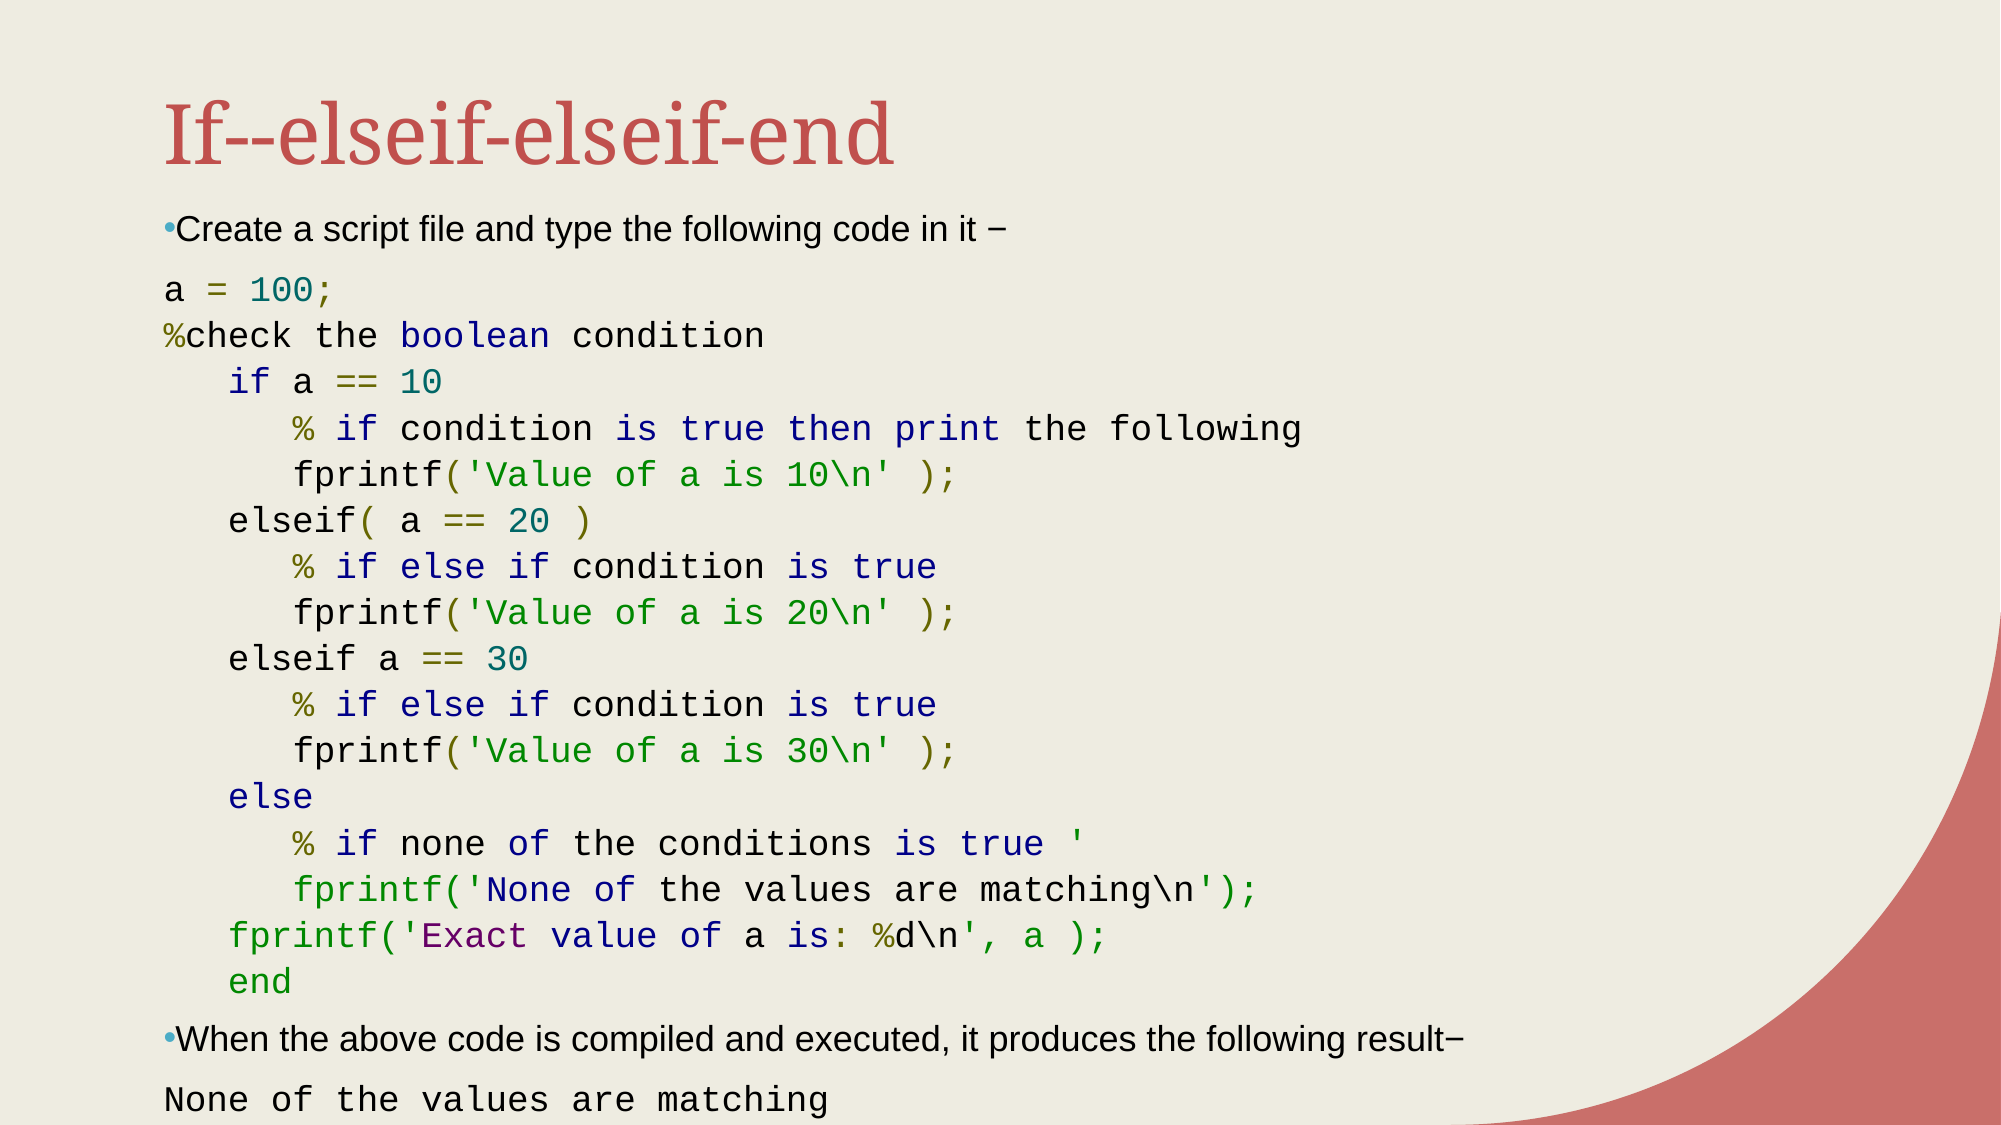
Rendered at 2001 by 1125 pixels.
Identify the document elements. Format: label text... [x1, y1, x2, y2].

list Create a script file and type the following code in it − a = 100; %check the boolean condition if a == 10 % if condition is true then print the following fprintf('Value of a is 10\n' ); elseif( a == 20 ) % if else if condition is true fprintf('Value of a is 20\n' ); elseif a == 30 % if else if condition is true fprintf('Value of a is 30\n' ); else % if none of the conditions is true ' fprintf('None of the values are matching\n'); fprintf('Exact value of a is: %d\n', a ); end When the above code is compiled and executed, it produces the following result− None of the values are matching Exact value of a is: 100 [148, 194, 1775, 1125]
title If--elseif-elseif-end [148, 21, 1775, 194]
